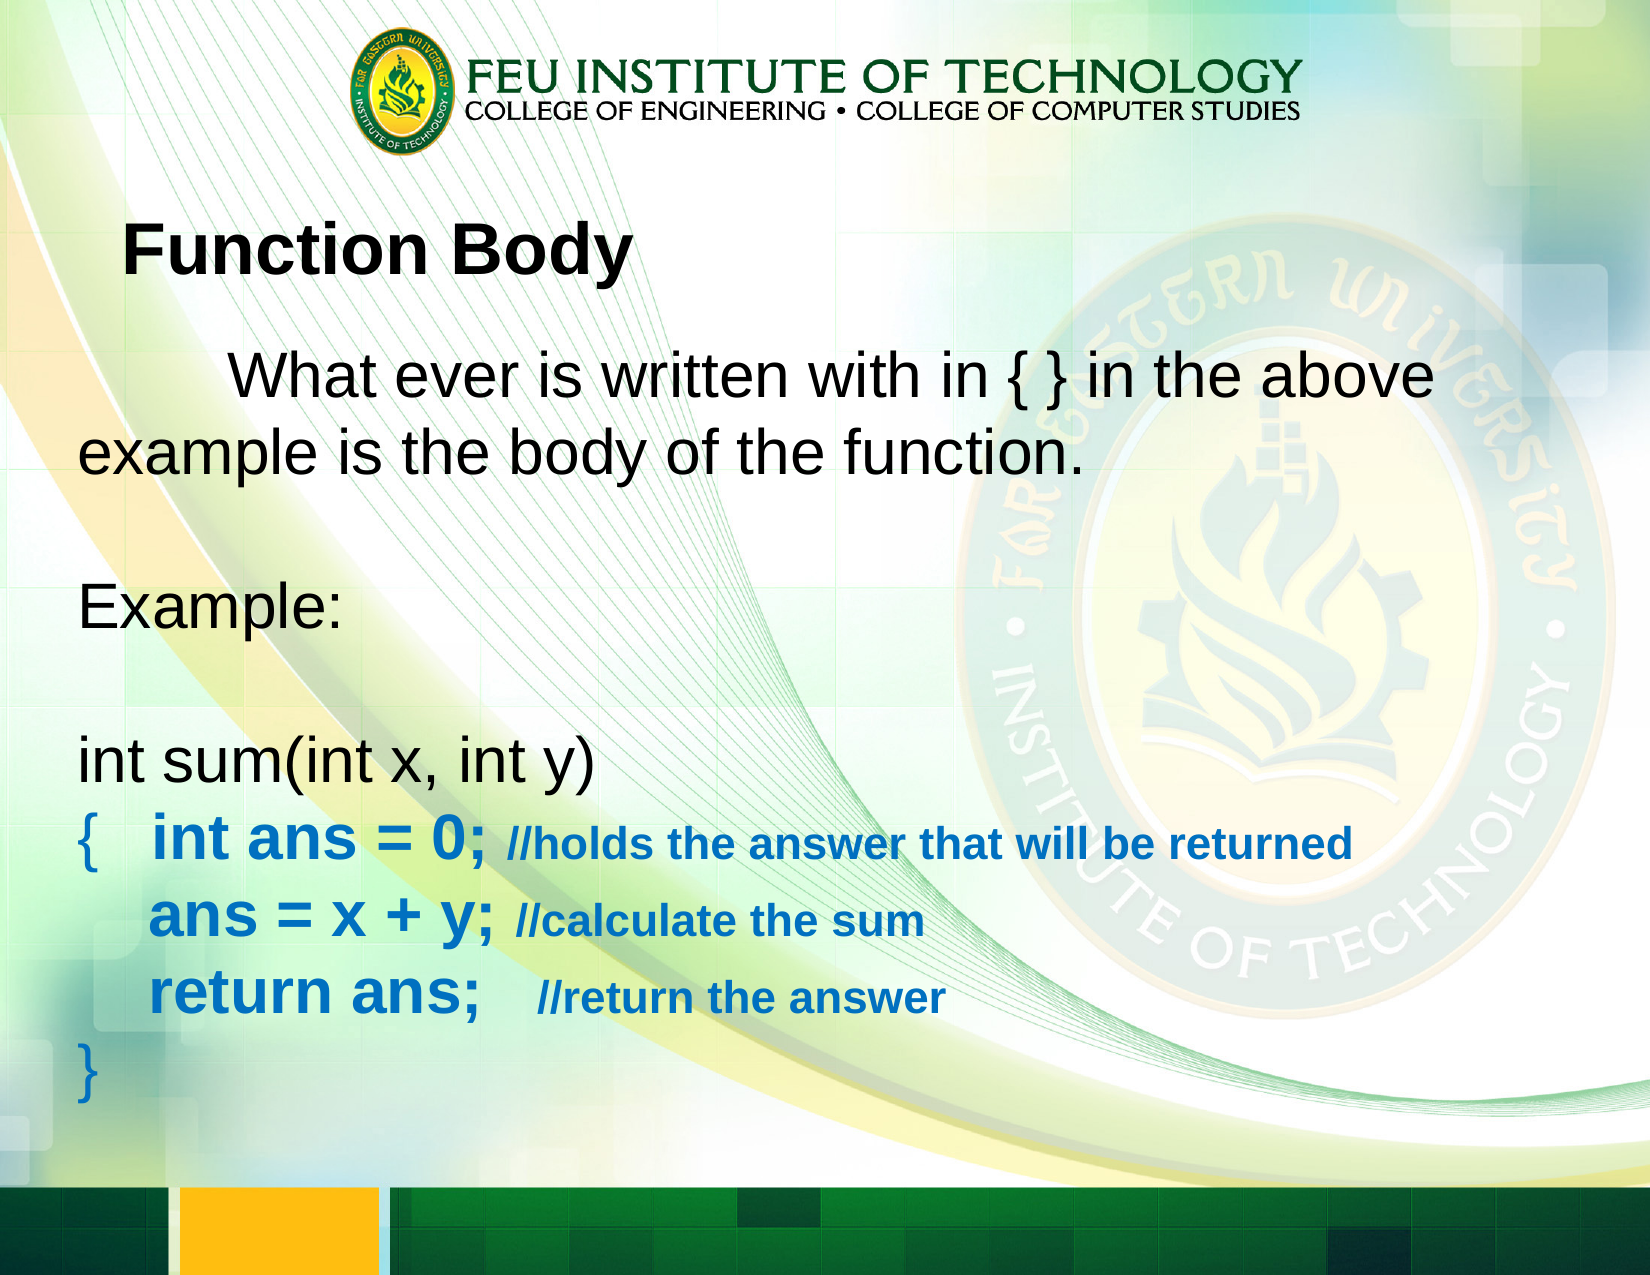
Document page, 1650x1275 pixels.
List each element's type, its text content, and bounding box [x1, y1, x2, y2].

picture [0, 0, 1650, 1275]
text_box What ever is written with in { } in the above example is the body of the function. Example: int sum(int x, int y) { int ans = 0; //holds the answer that will be returned ans = x + y; //calculate the sum return ans; //return the answer } [62, 249, 1479, 1265]
text_box Function Body [106, 193, 650, 385]
